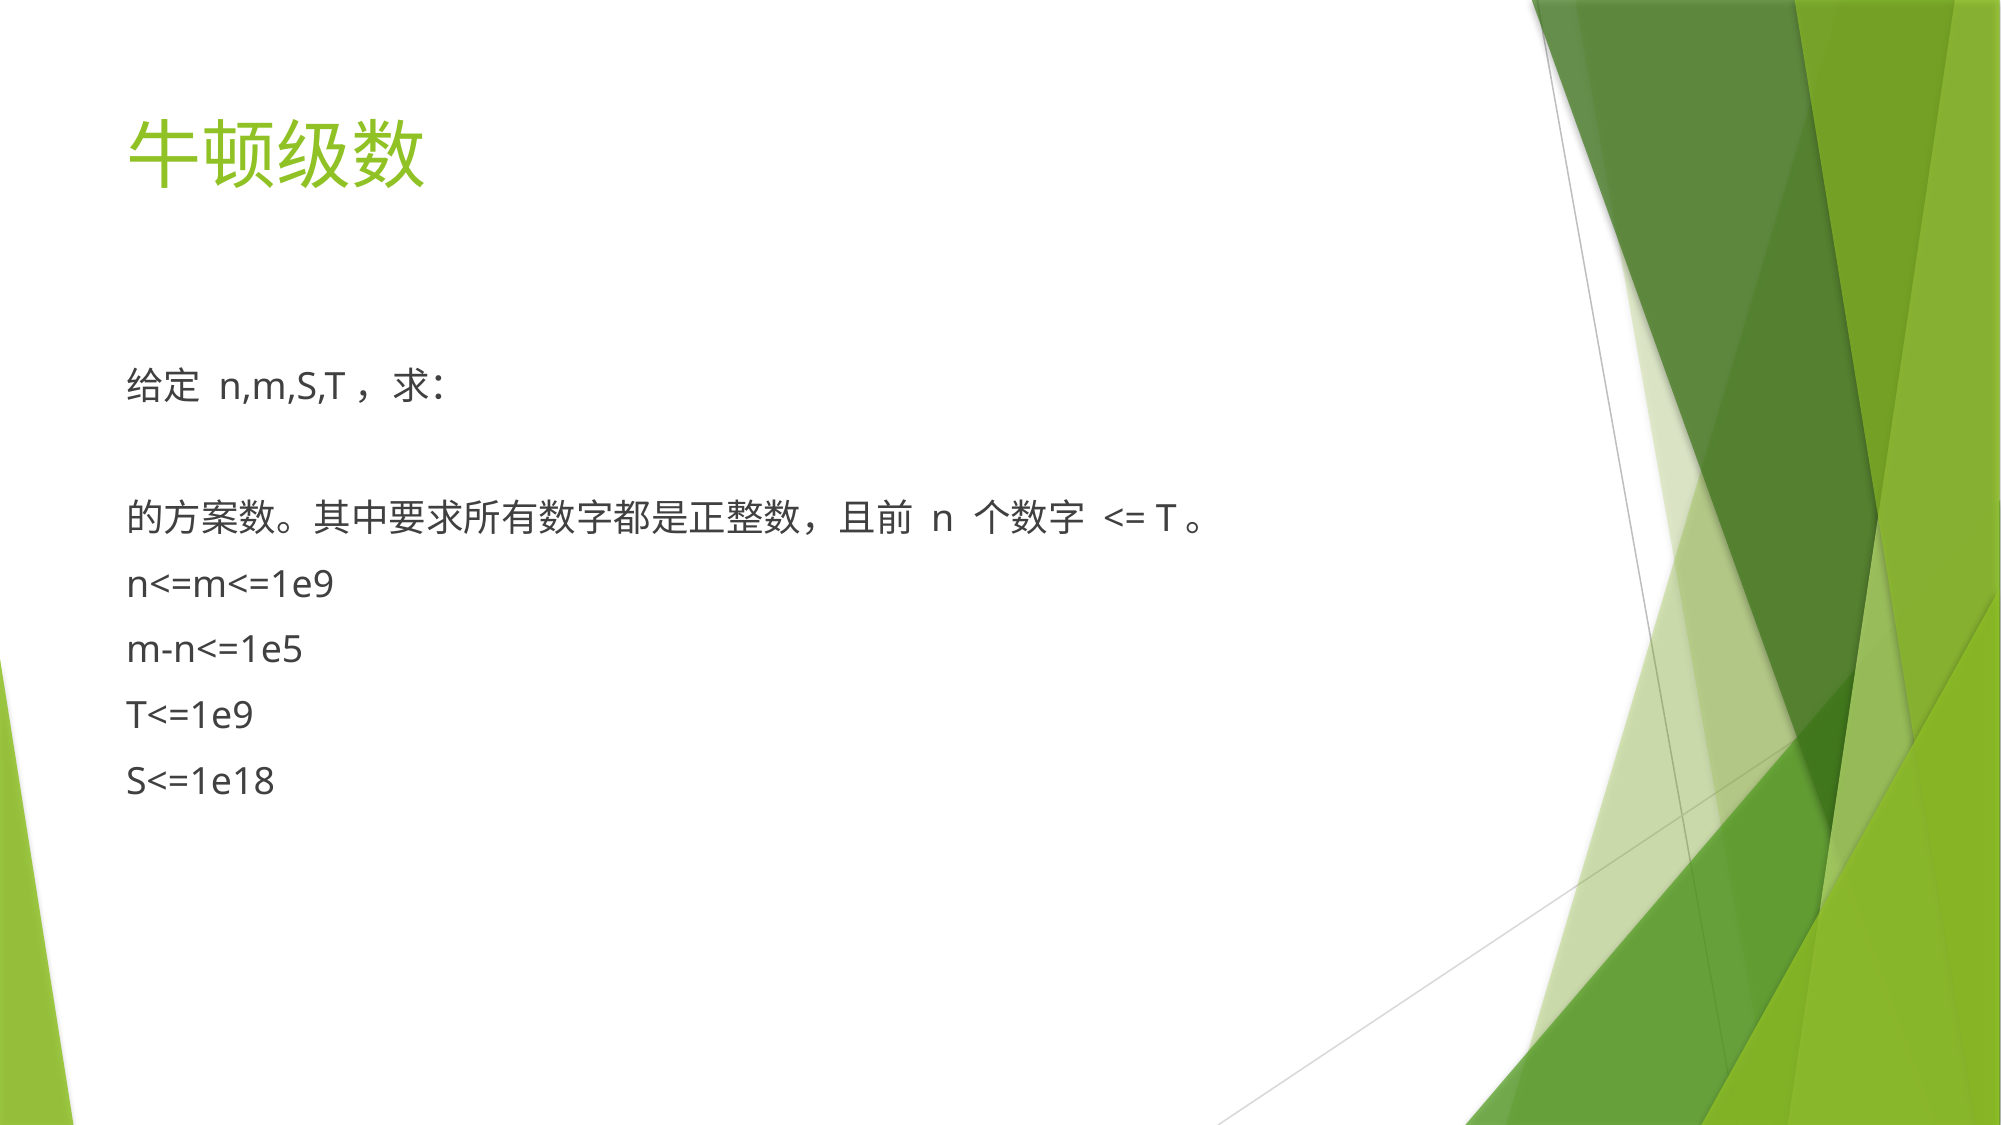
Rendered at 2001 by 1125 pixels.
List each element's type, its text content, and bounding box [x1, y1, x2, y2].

title 牛顿级数 [111, 99, 1522, 317]
